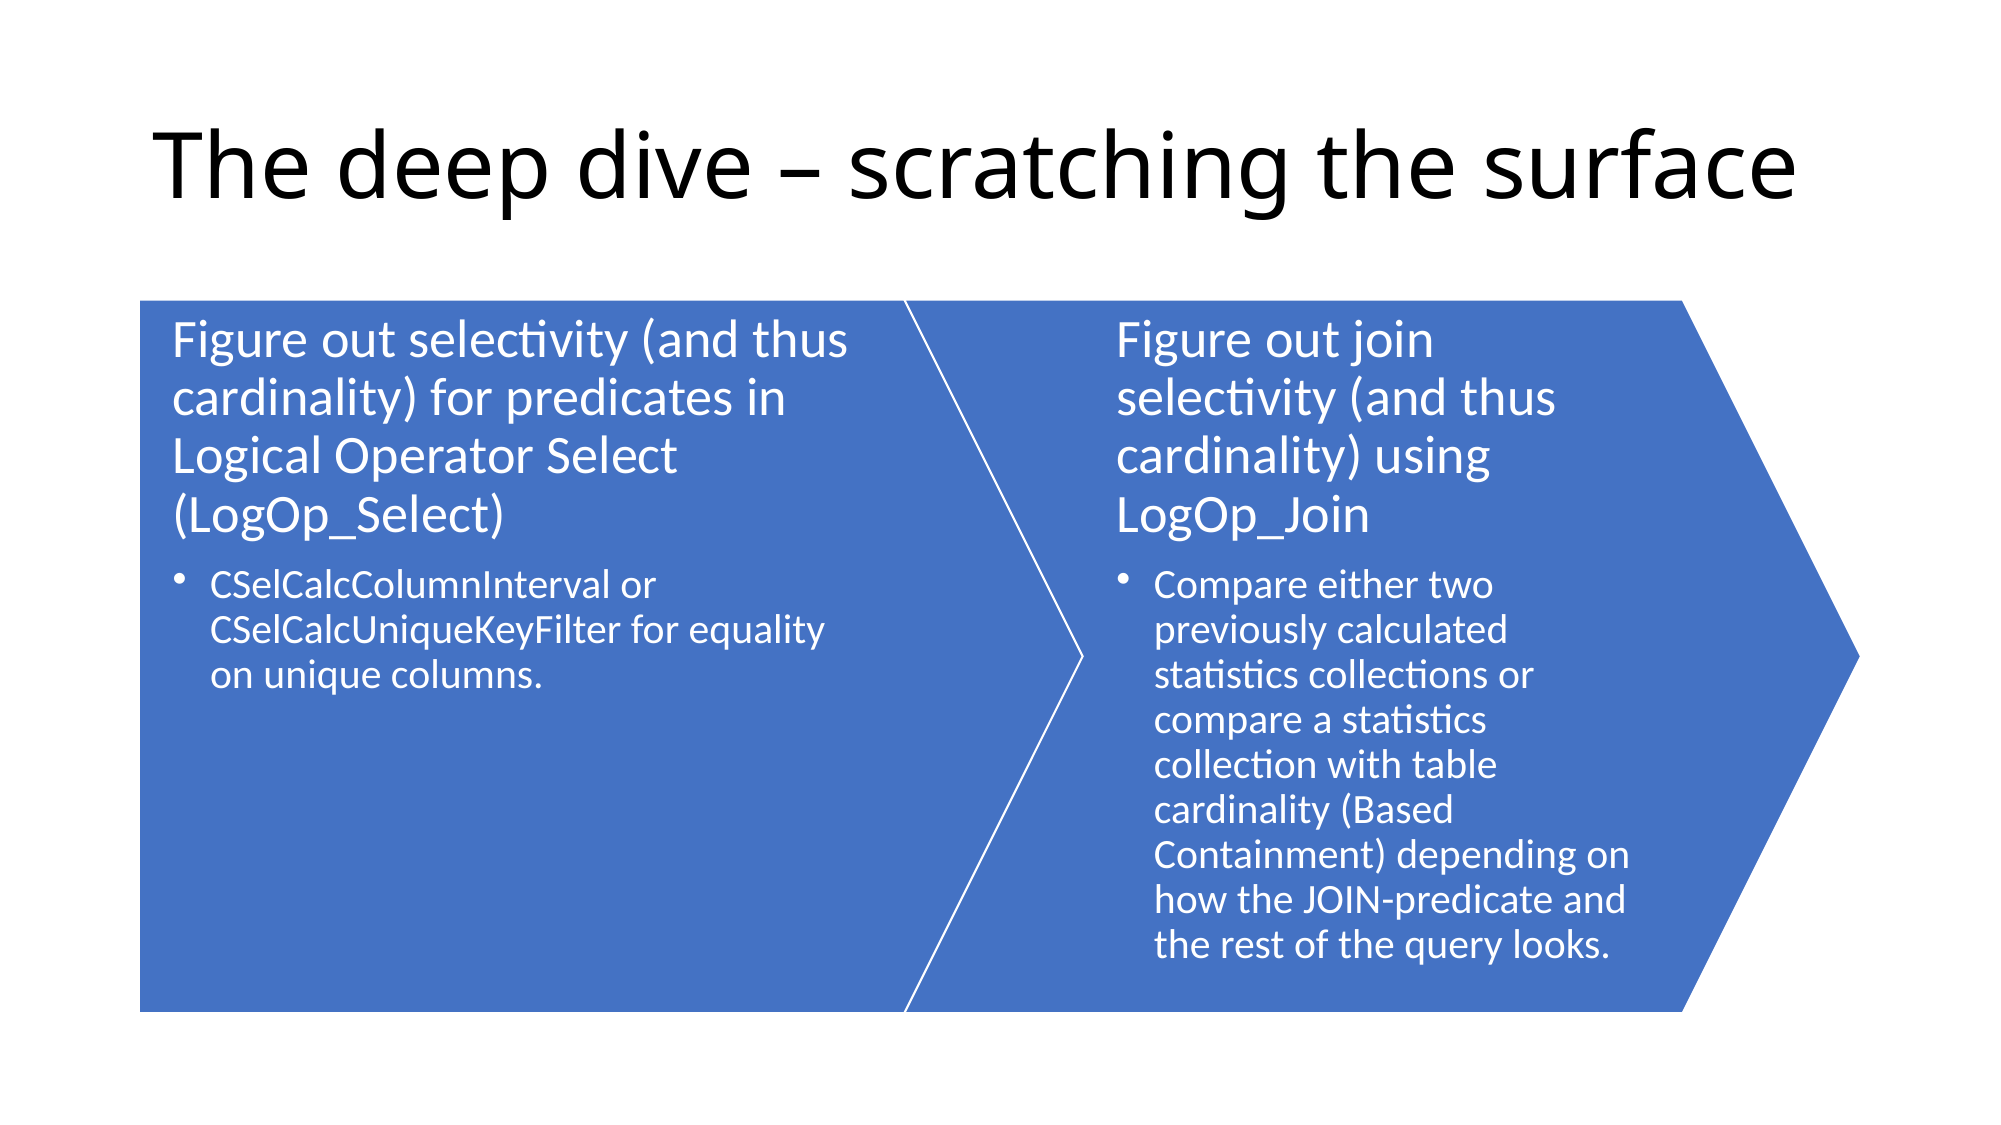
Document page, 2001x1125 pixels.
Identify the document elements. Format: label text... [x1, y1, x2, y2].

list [137, 299, 1863, 1014]
title The deep dive – scratching the surface [137, 59, 1863, 278]
